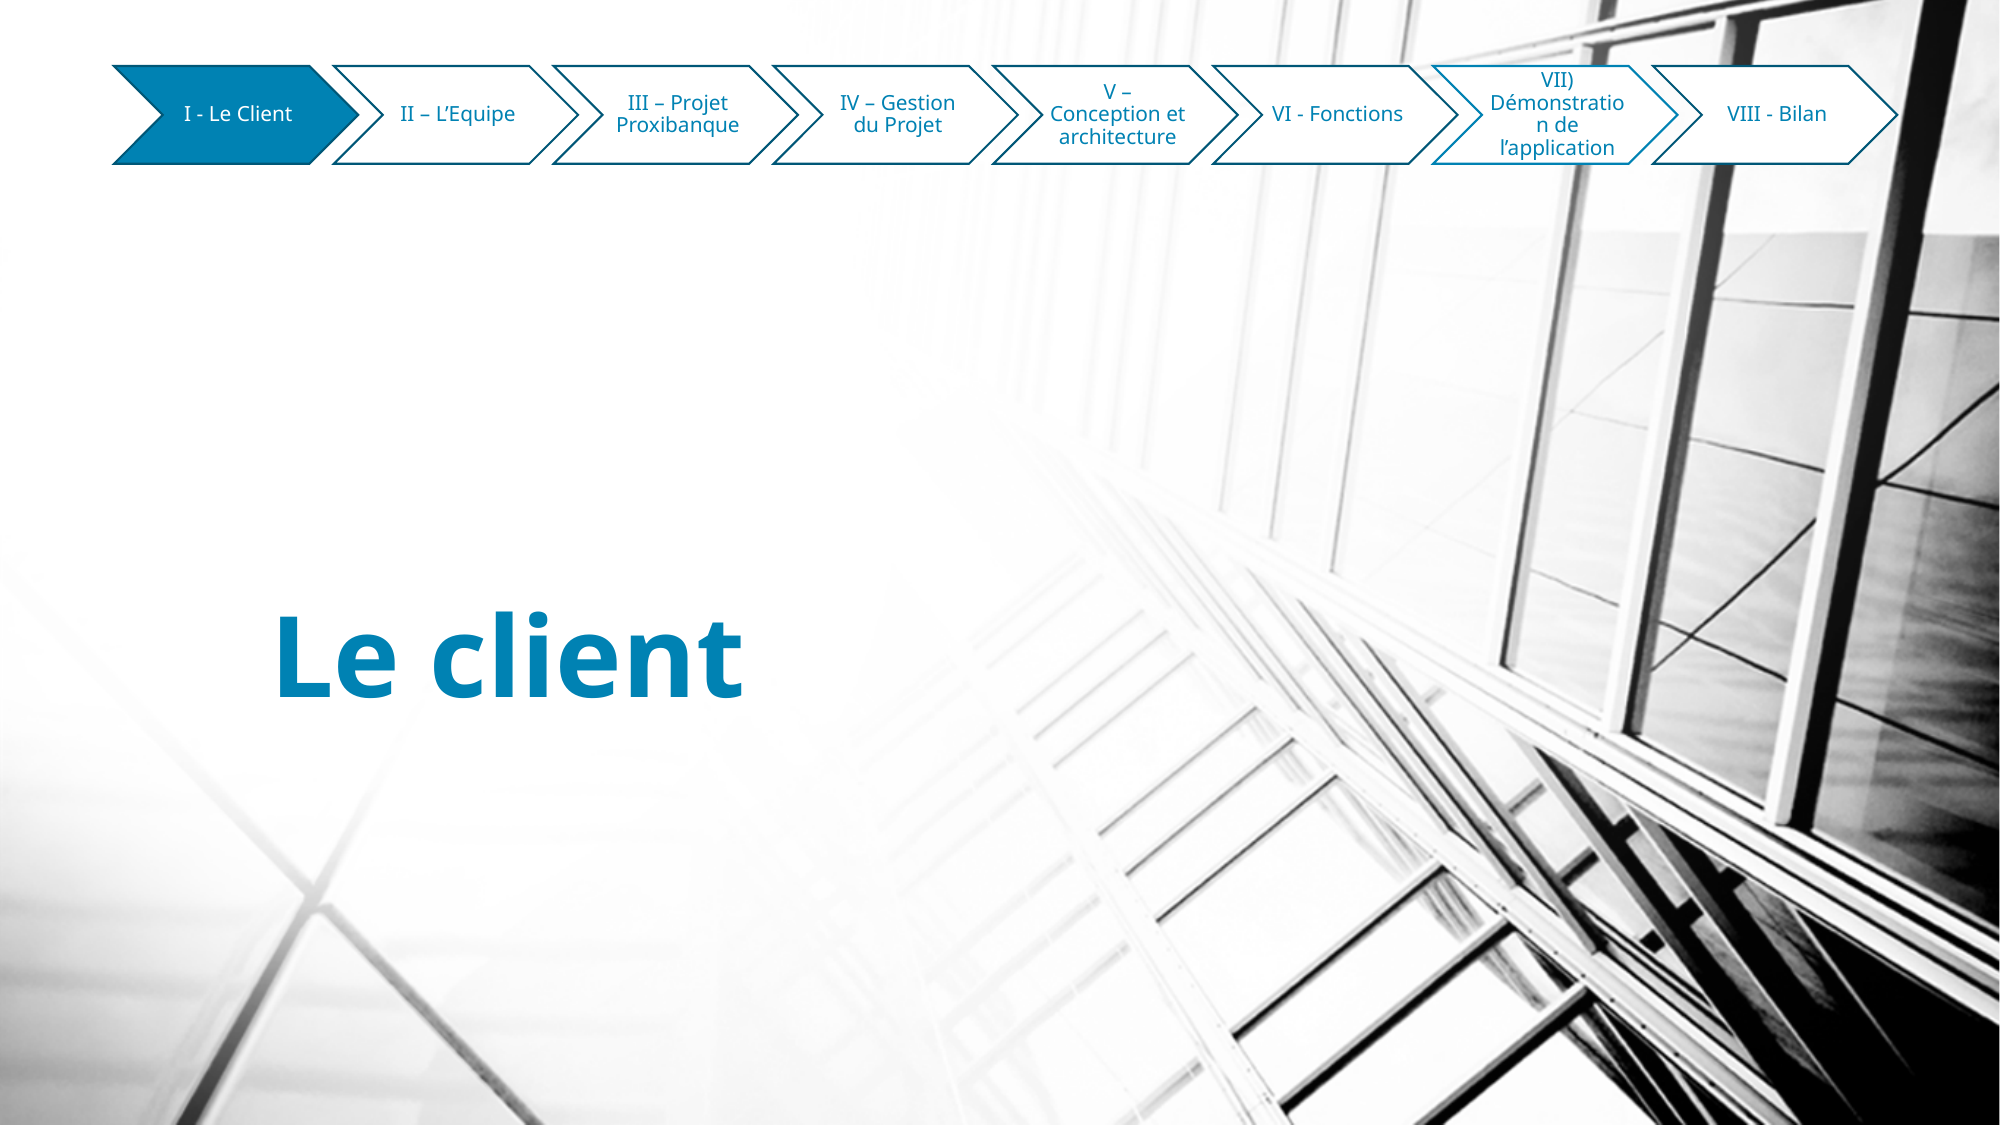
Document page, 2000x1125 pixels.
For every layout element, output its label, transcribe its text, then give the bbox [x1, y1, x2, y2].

picture [0, 0, 2000, 1125]
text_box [113, 2, 1898, 227]
title Le client [255, 314, 1081, 727]
